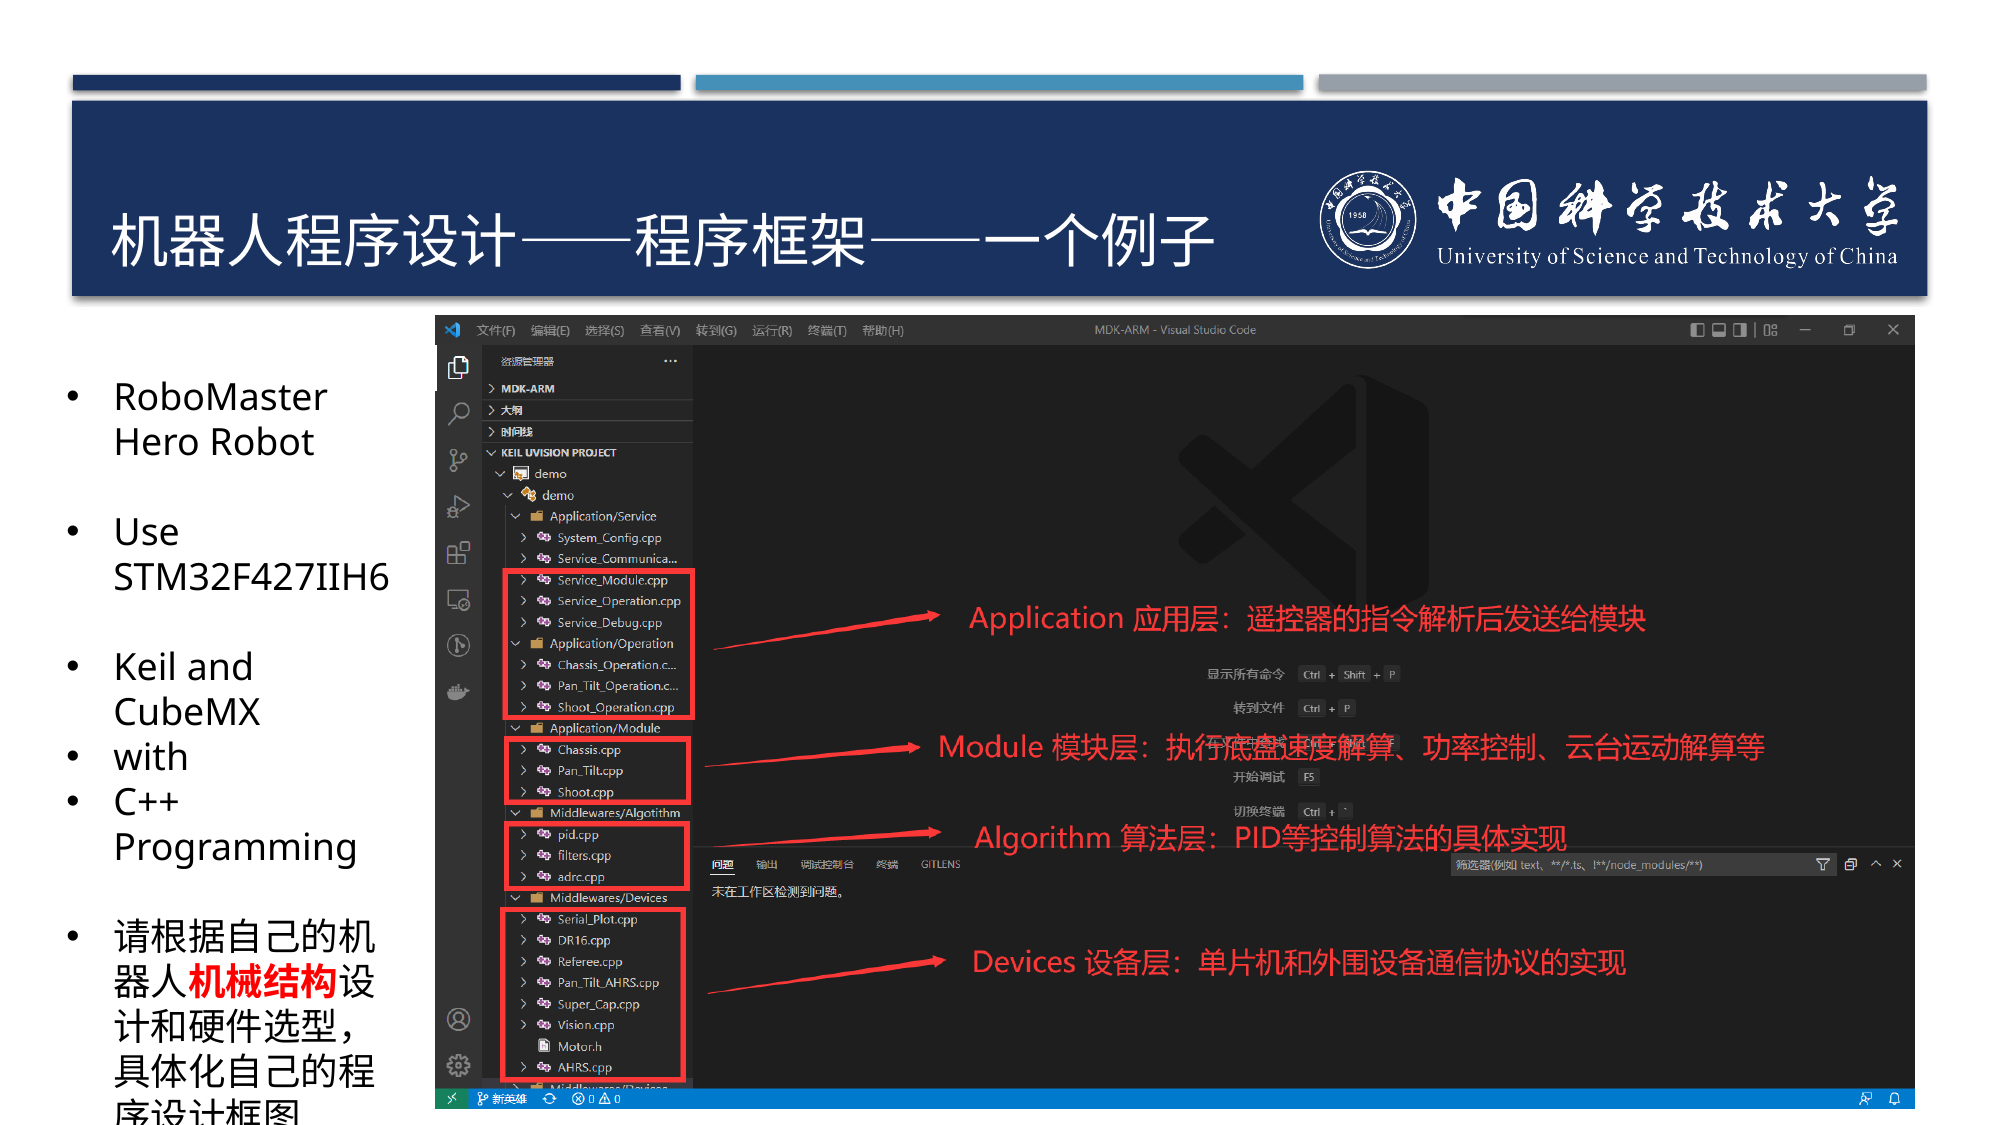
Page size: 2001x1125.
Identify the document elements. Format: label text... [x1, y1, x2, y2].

title 机器人程序设计——程序框架——一个例子 [95, 115, 1905, 282]
text_box RoboMaster Hero Robot Use STM32F427IIH6 Keil and CubeMX with C++ Programming 请根据自己的机器人机械结构设计和硬件选型，具体化自己的程序设计框图 [51, 365, 414, 1125]
picture [434, 314, 1916, 1110]
